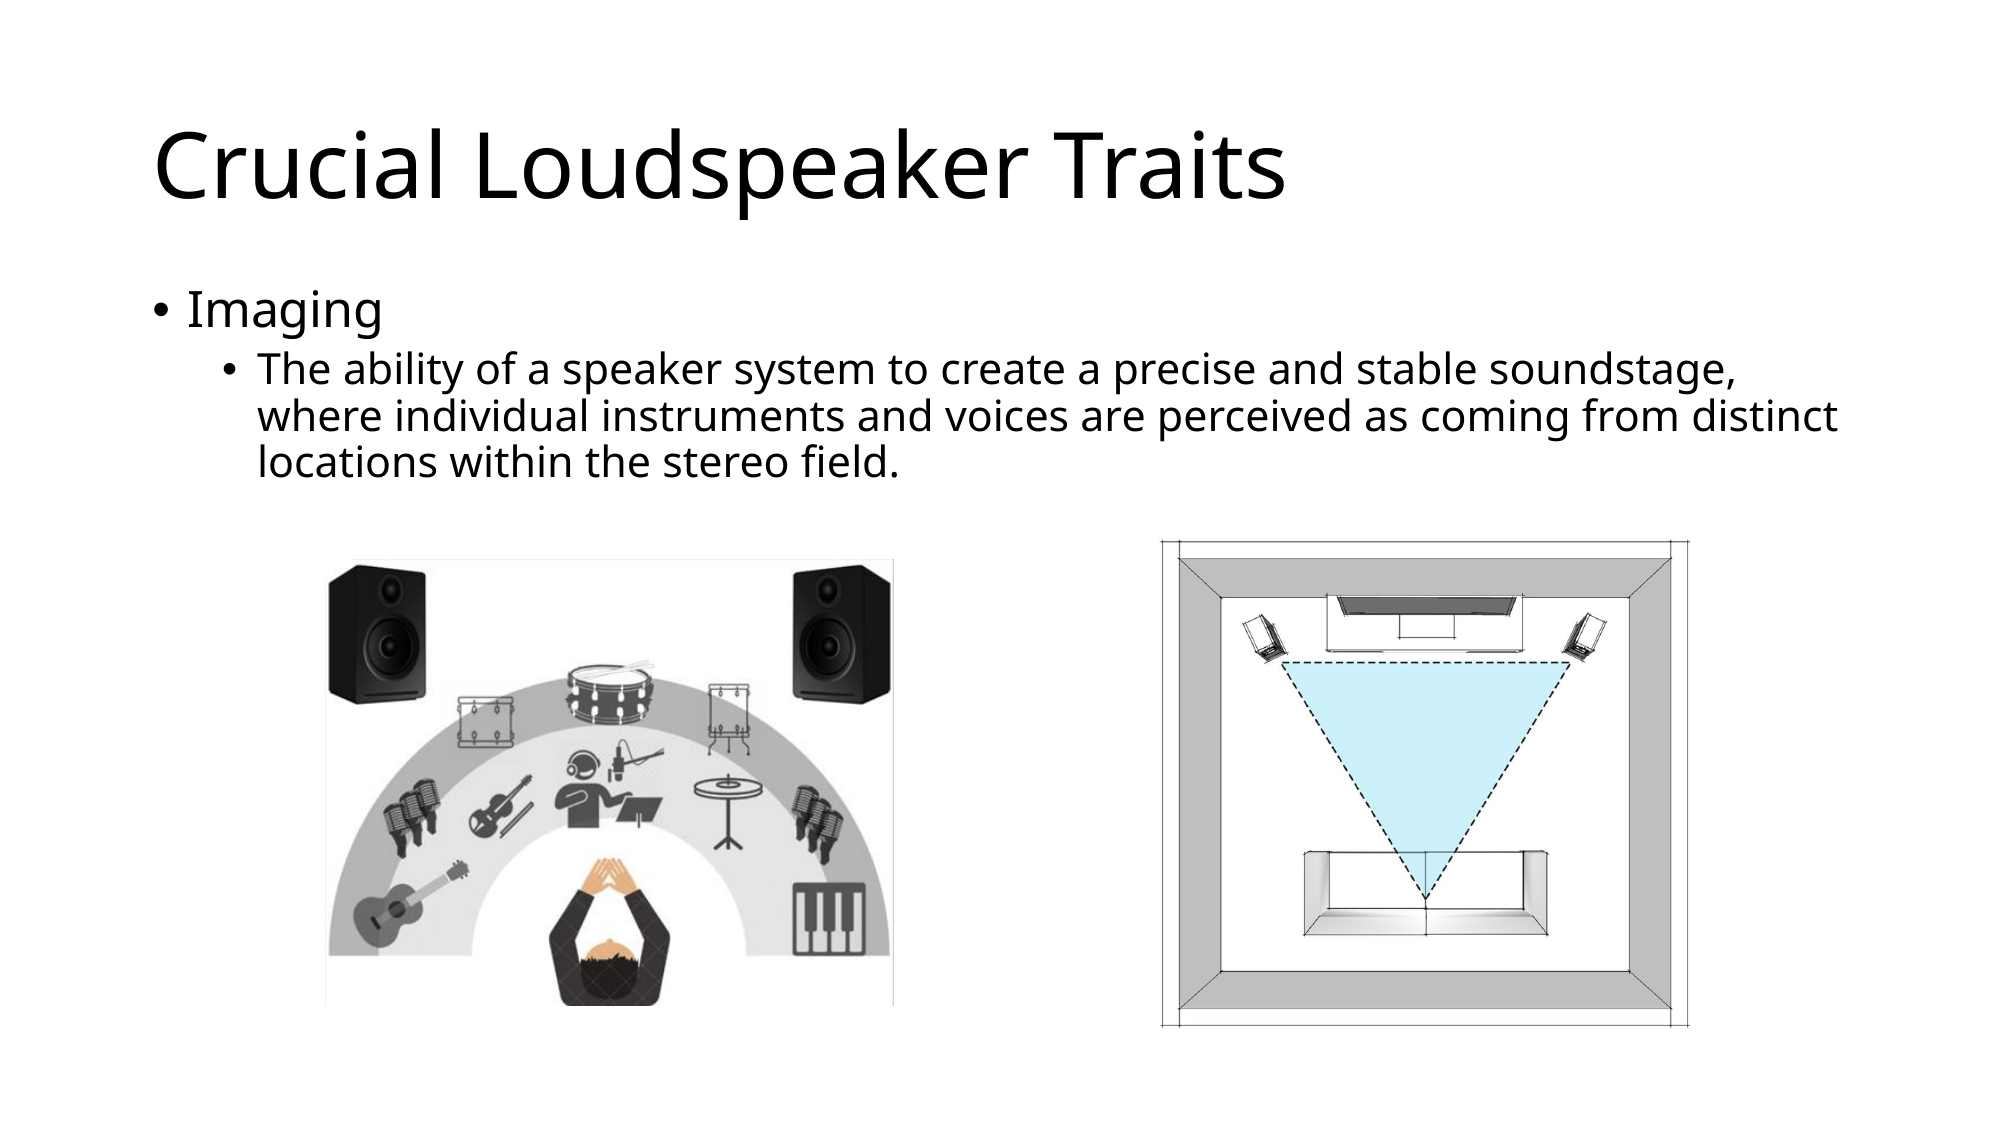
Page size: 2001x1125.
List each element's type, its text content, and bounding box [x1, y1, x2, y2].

list Imaging The ability of a speaker system to create a precise and stable soundstage, where individual instruments and voices are perceived as coming from distinct locations within the stereo field. [137, 277, 1863, 495]
picture [1135, 531, 1715, 1034]
picture [324, 559, 895, 1006]
title Crucial Loudspeaker Traits [137, 59, 1863, 277]
